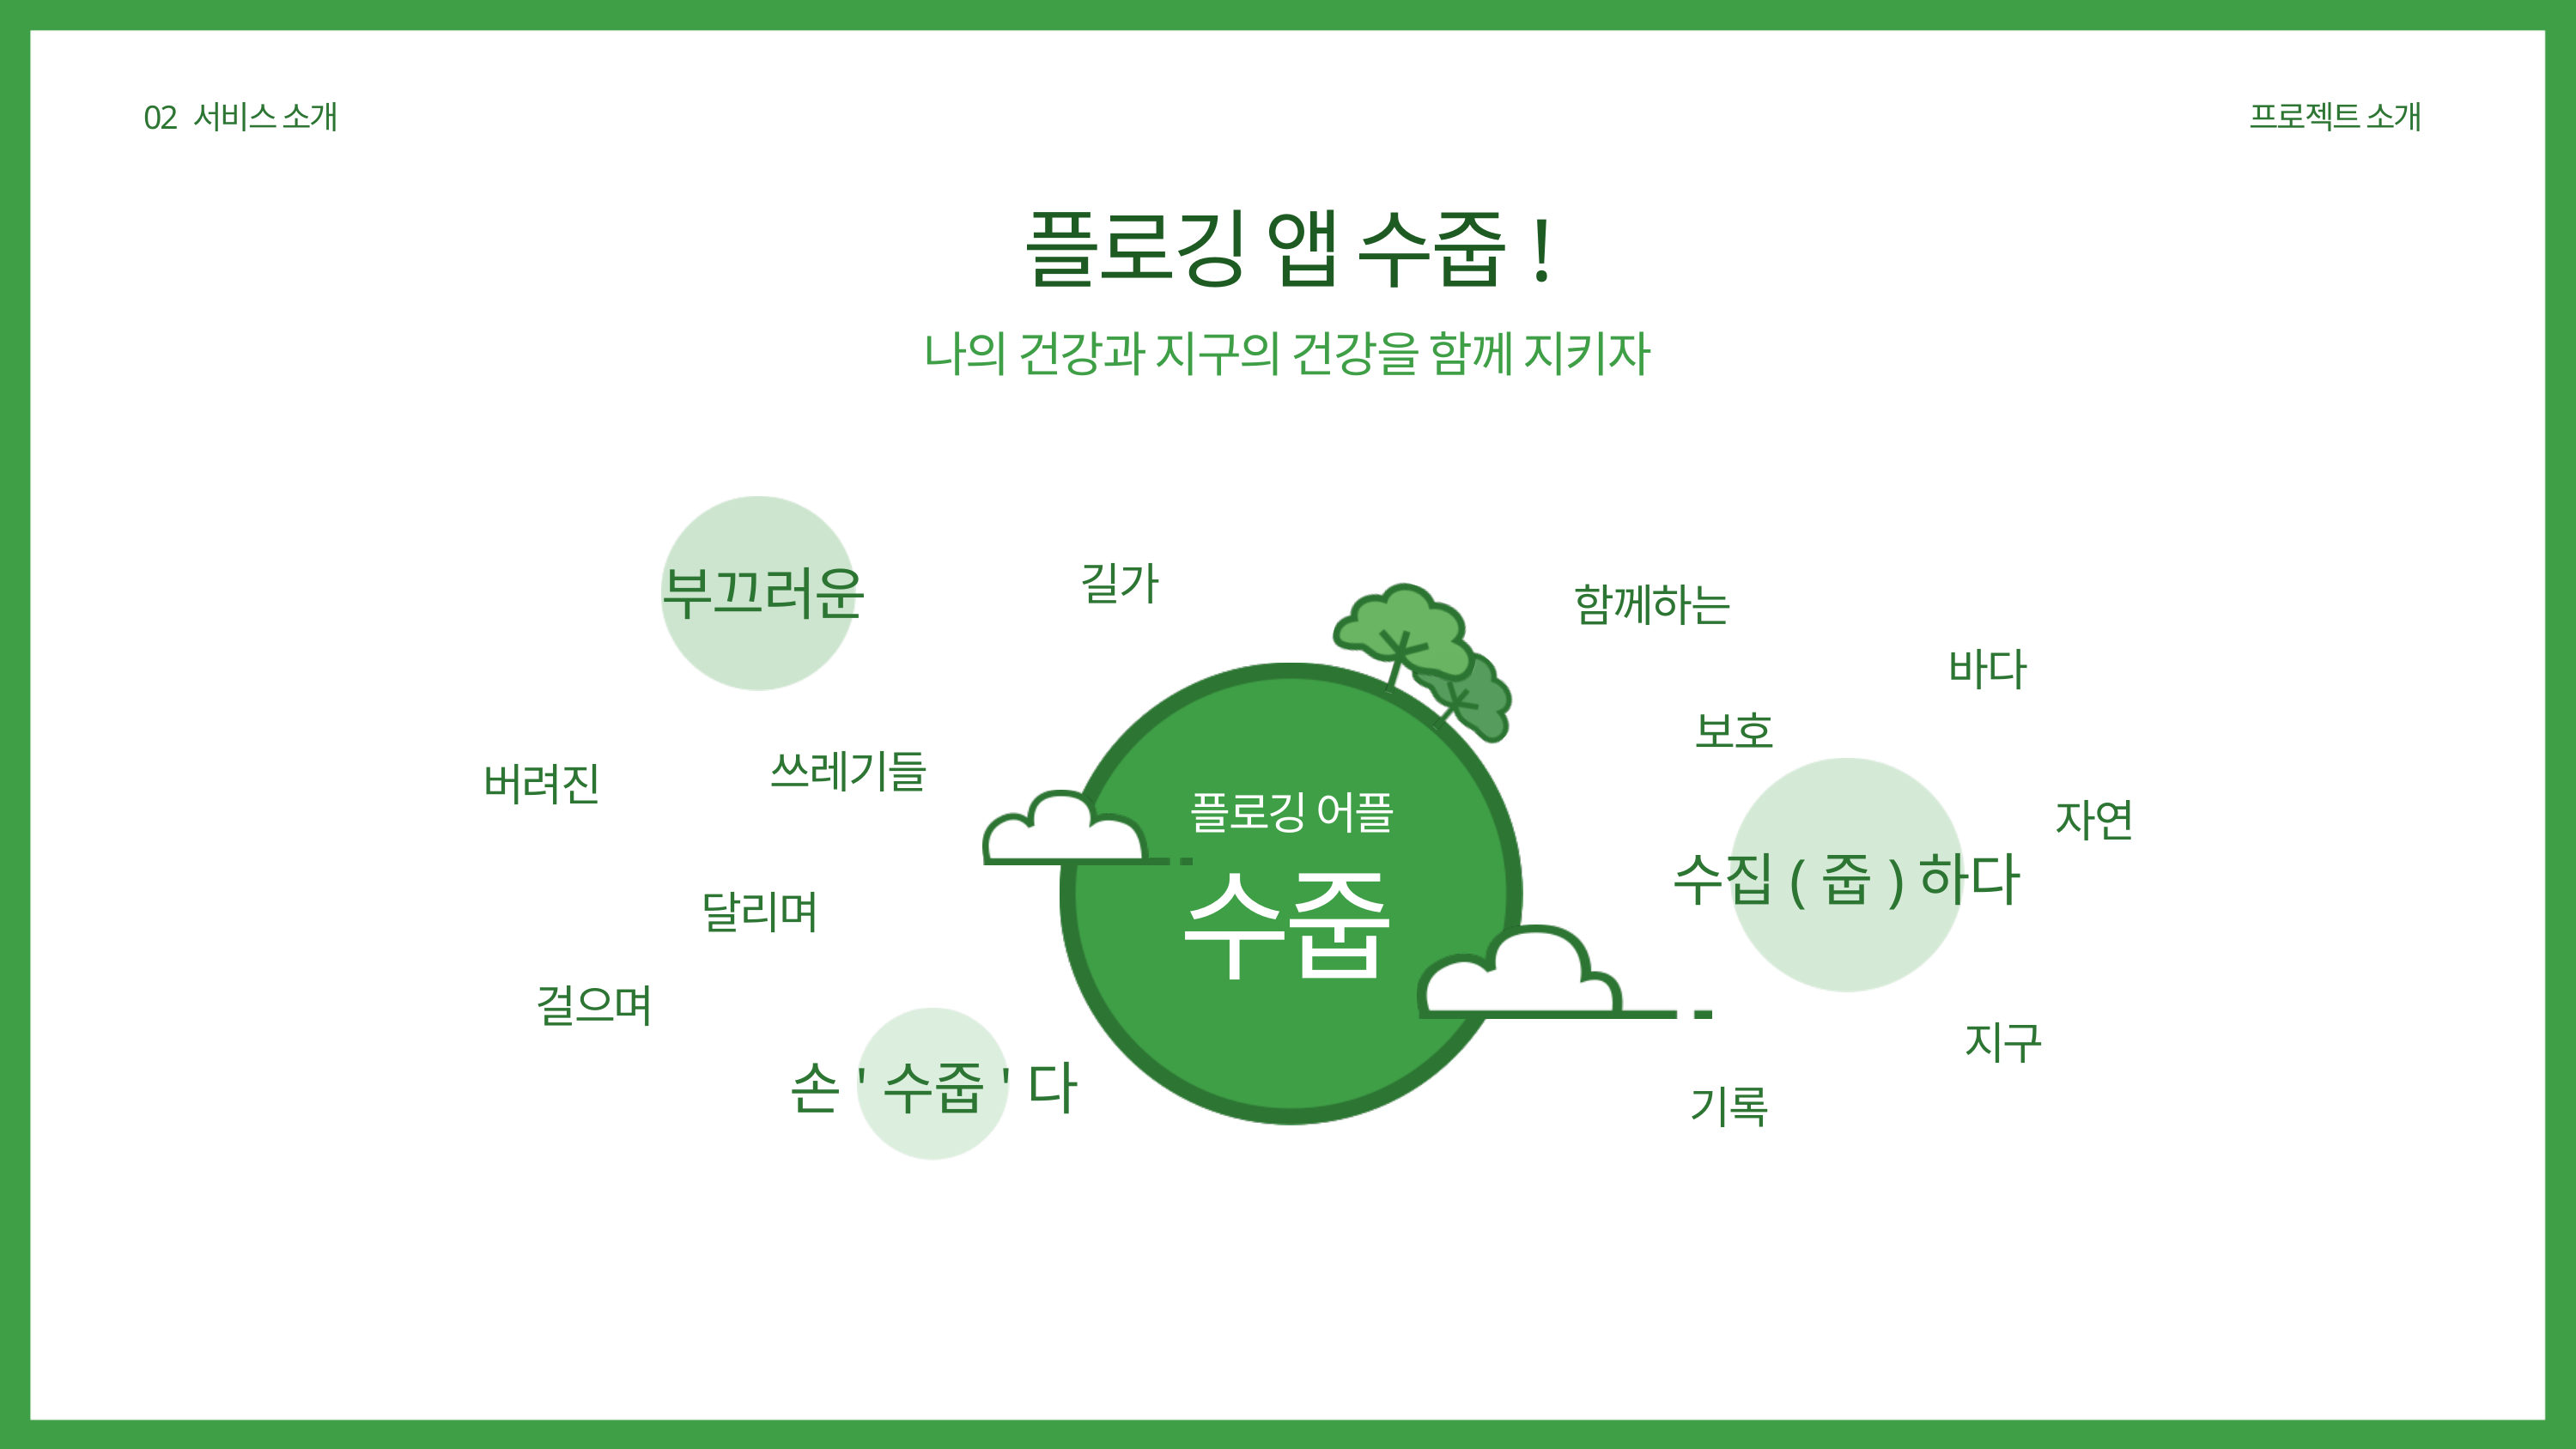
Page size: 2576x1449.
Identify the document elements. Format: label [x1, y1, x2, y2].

text_box [1407, 652, 1522, 740]
text_box [661, 496, 856, 692]
text_box [1060, 662, 1523, 1125]
text_box [1334, 585, 1479, 696]
text_box [0, 0, 2576, 1449]
text_box [1417, 924, 1713, 1019]
text_box [1730, 758, 1965, 992]
text_box [857, 1008, 1010, 1161]
text_box [981, 790, 1193, 866]
